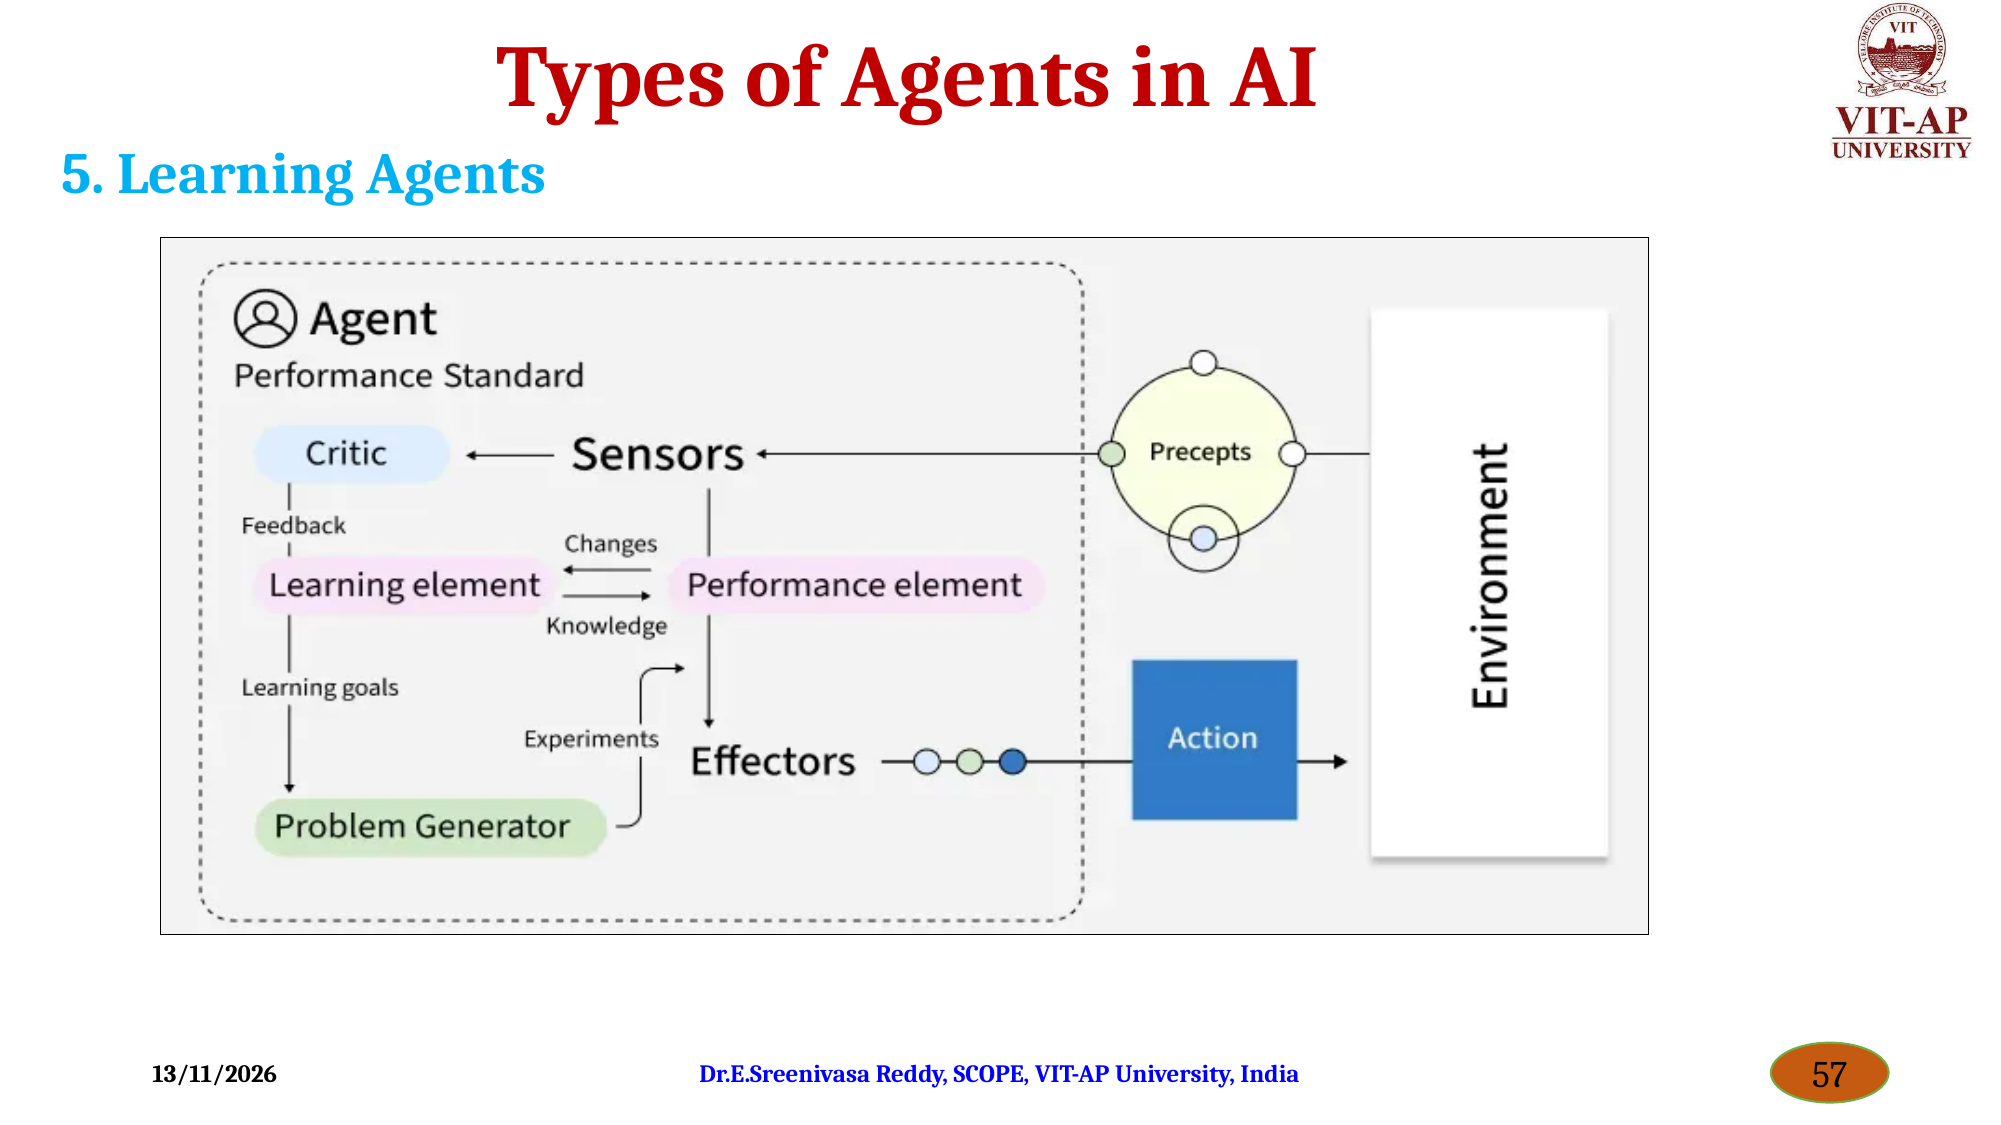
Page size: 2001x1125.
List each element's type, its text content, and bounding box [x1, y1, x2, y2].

picture [160, 237, 1649, 935]
text_box 57 [1769, 1041, 1890, 1104]
list 5. Learning Agents [45, 135, 1925, 1043]
picture [1811, 0, 2000, 189]
footer Dr.E.Sreenivasa Reddy, SCOPE, VIT-AP University, India [662, 1042, 1338, 1103]
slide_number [137, 1042, 588, 1103]
title Types of Agents in AI [45, 22, 1771, 133]
